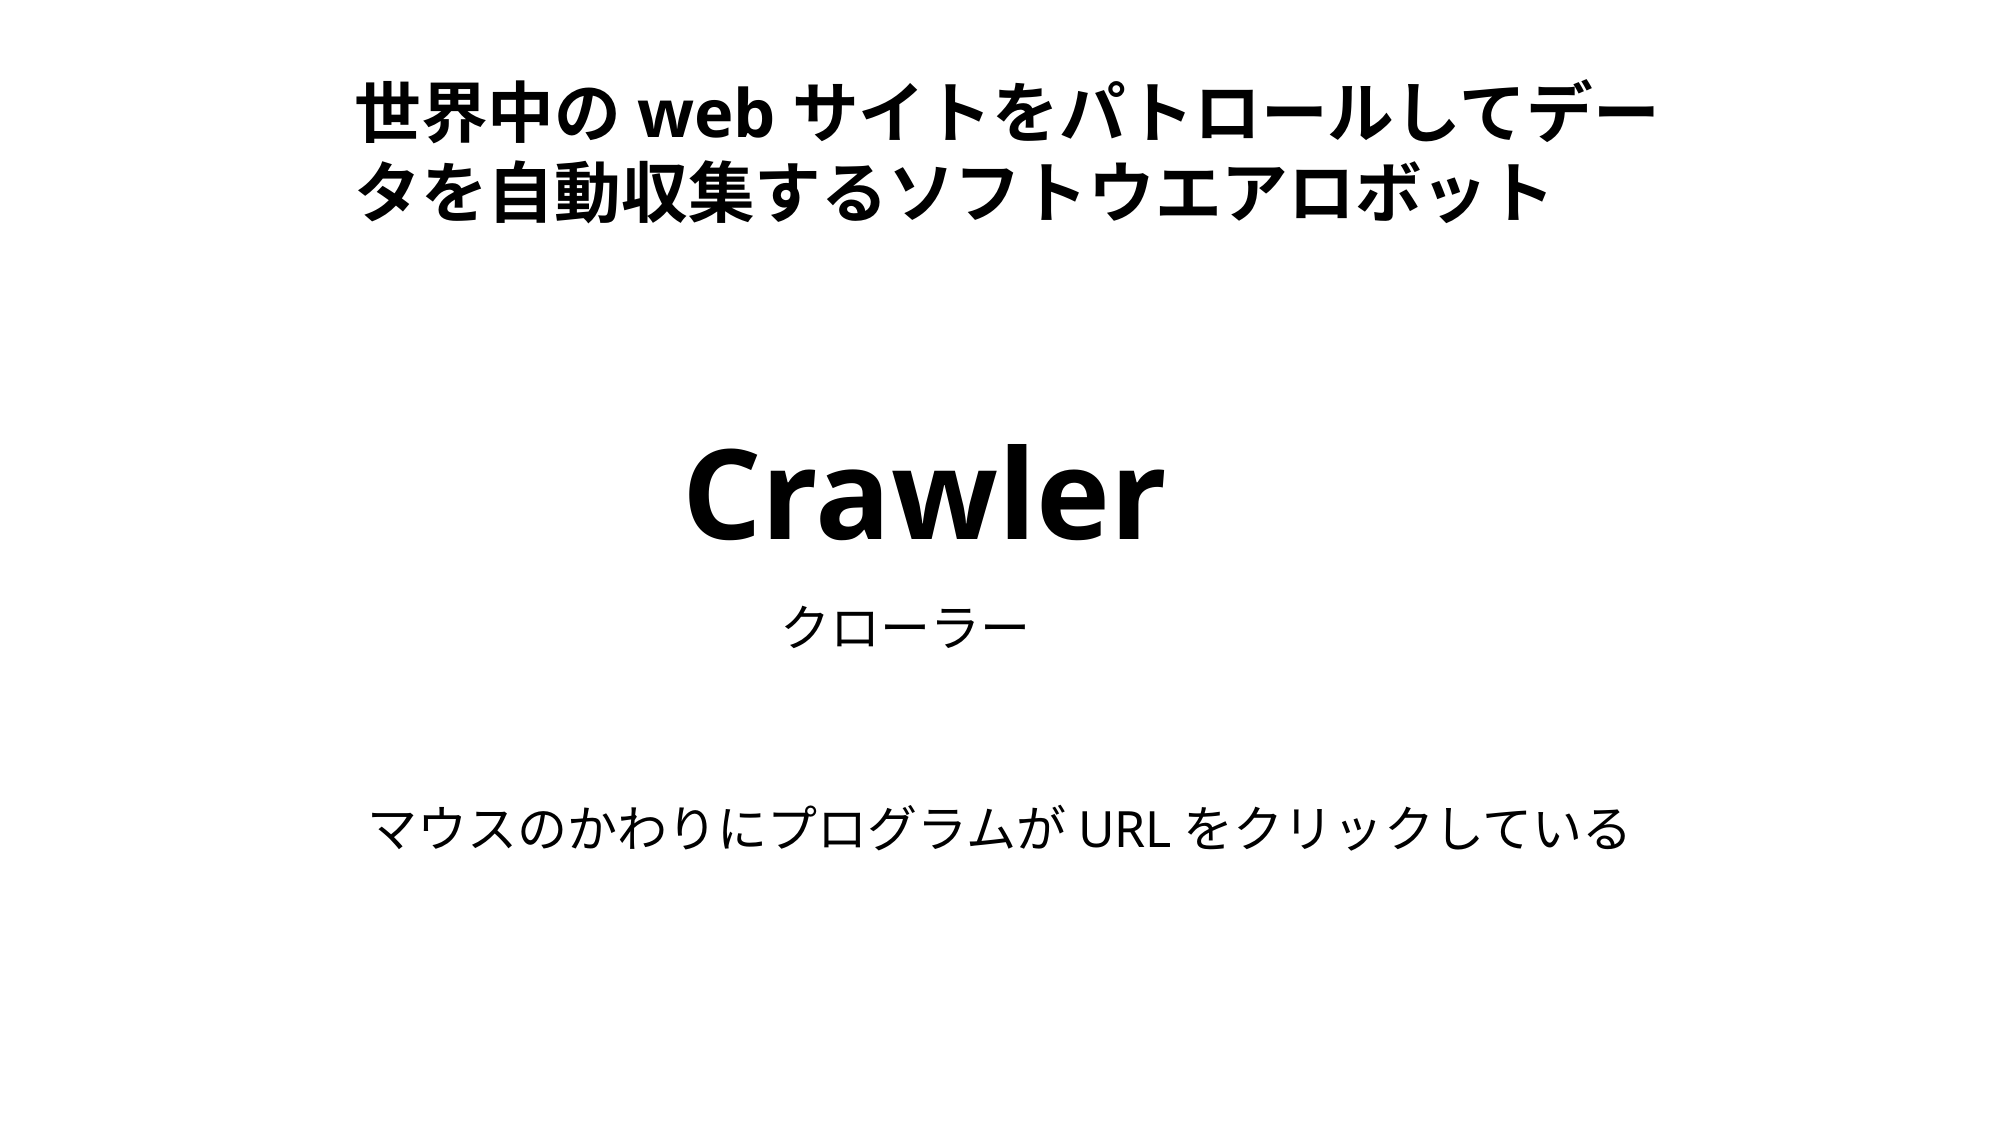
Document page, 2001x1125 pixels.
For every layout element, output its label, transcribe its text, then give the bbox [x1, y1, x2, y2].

text_box 世界中のwebサイトをパトロールしてデータを自動収集するソフトウエアロボット [339, 63, 1676, 238]
text_box マウスのかわりにプログラムがURLをクリックしている [352, 790, 1648, 866]
text_box Crawler [667, 407, 1183, 572]
text_box クローラー [765, 589, 1046, 664]
